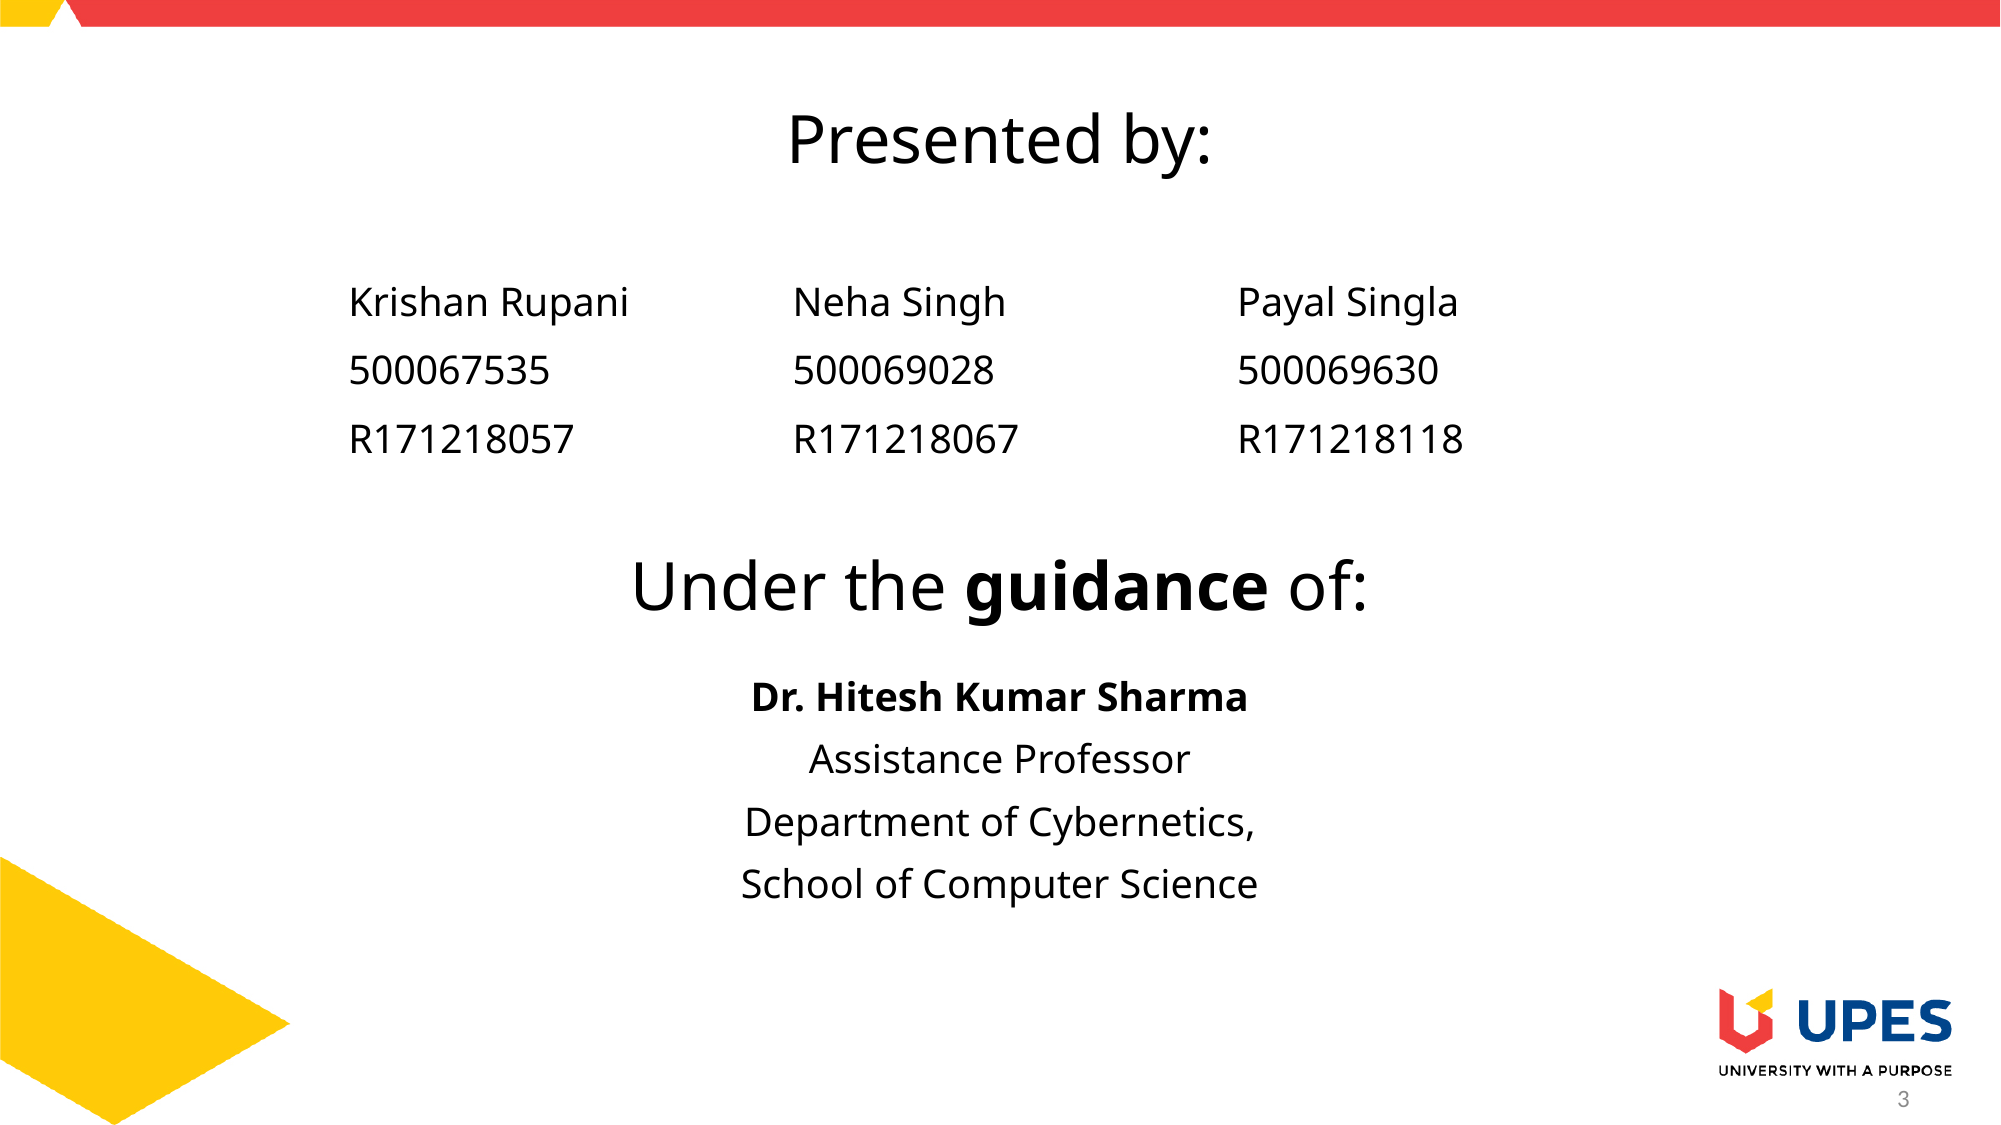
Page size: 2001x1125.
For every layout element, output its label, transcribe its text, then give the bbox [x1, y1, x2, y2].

table_cell 500069028 [778, 335, 1222, 404]
table_cell R171218118 [1222, 404, 1666, 473]
table_header Payal Singla [1222, 266, 1666, 335]
table_cell Department of Cybernetics, [333, 786, 1667, 849]
text_box Under the guidance of: [615, 536, 1385, 631]
table_cell School of Computer Science [333, 849, 1667, 911]
table_cell 500067535 [333, 335, 778, 404]
table_header Krishan Rupani [333, 266, 778, 335]
table_cell Assistance Professor [333, 724, 1667, 786]
table_cell 500069630 [1222, 335, 1666, 404]
text_box Presented by: [771, 88, 1229, 184]
table_cell R171218057 [333, 404, 778, 473]
table_header Neha Singh [778, 266, 1222, 335]
picture [0, 0, 2001, 1125]
table_cell R171218067 [778, 404, 1222, 473]
table_header Dr. Hitesh Kumar Sharma [333, 661, 1667, 724]
